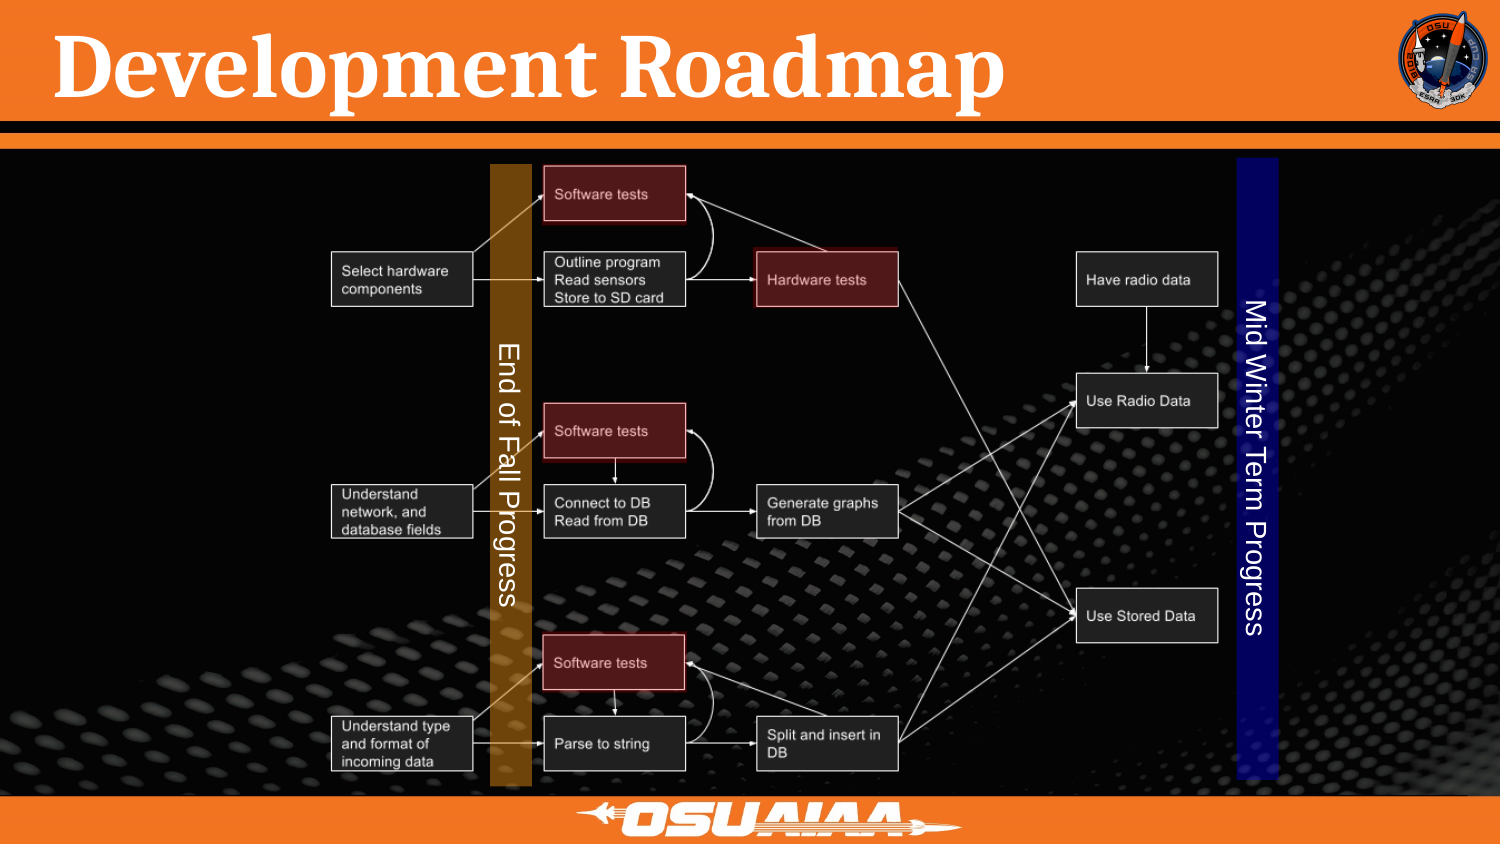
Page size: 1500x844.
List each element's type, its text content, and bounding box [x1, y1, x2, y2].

picture [0, 0, 1500, 844]
title Development Roadmap [37, 9, 1388, 113]
text_box Mid Winter Term Progress [1261, 157, 1279, 780]
